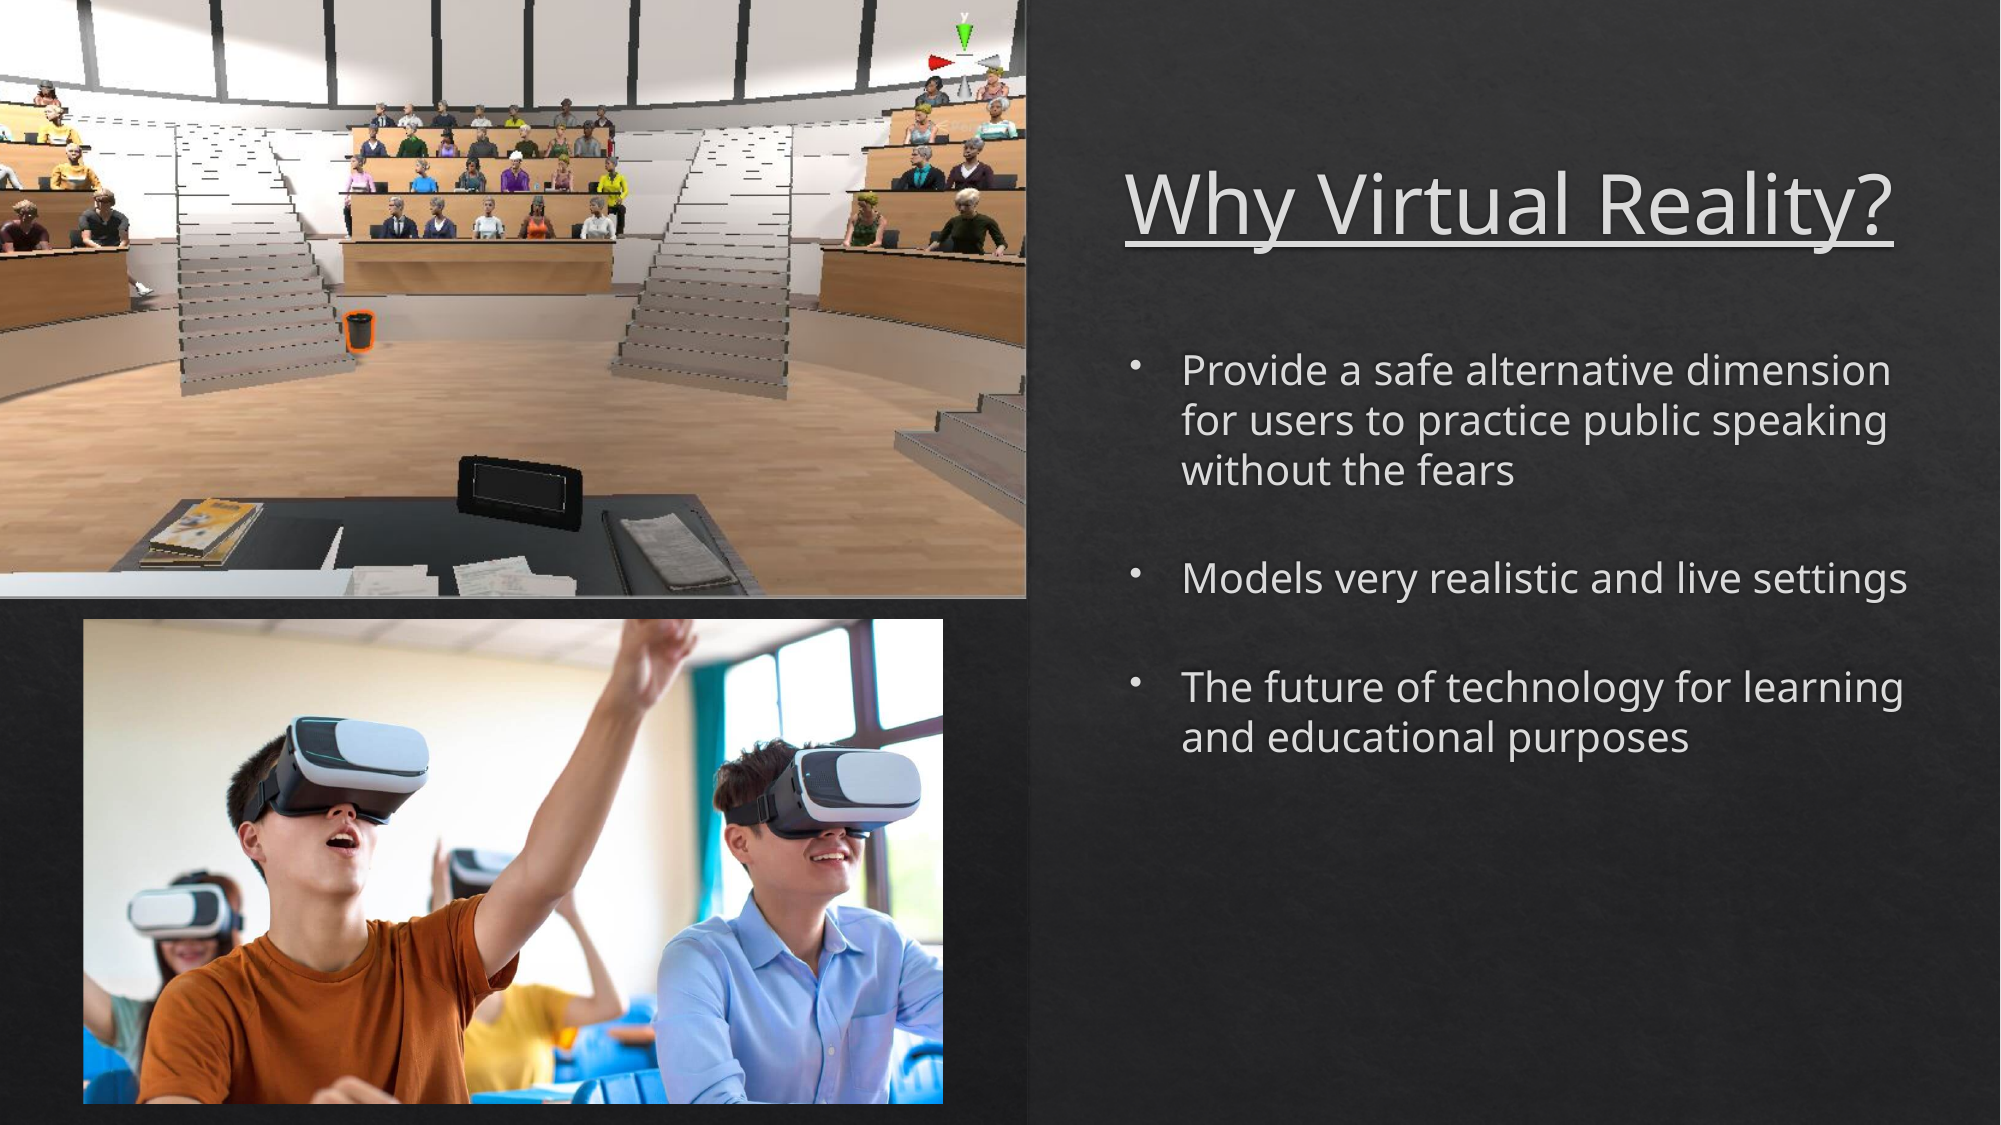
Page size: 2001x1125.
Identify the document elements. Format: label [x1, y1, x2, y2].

picture [83, 619, 944, 1104]
text_box [0, 610, 1018, 1125]
picture [0, 0, 2000, 1125]
